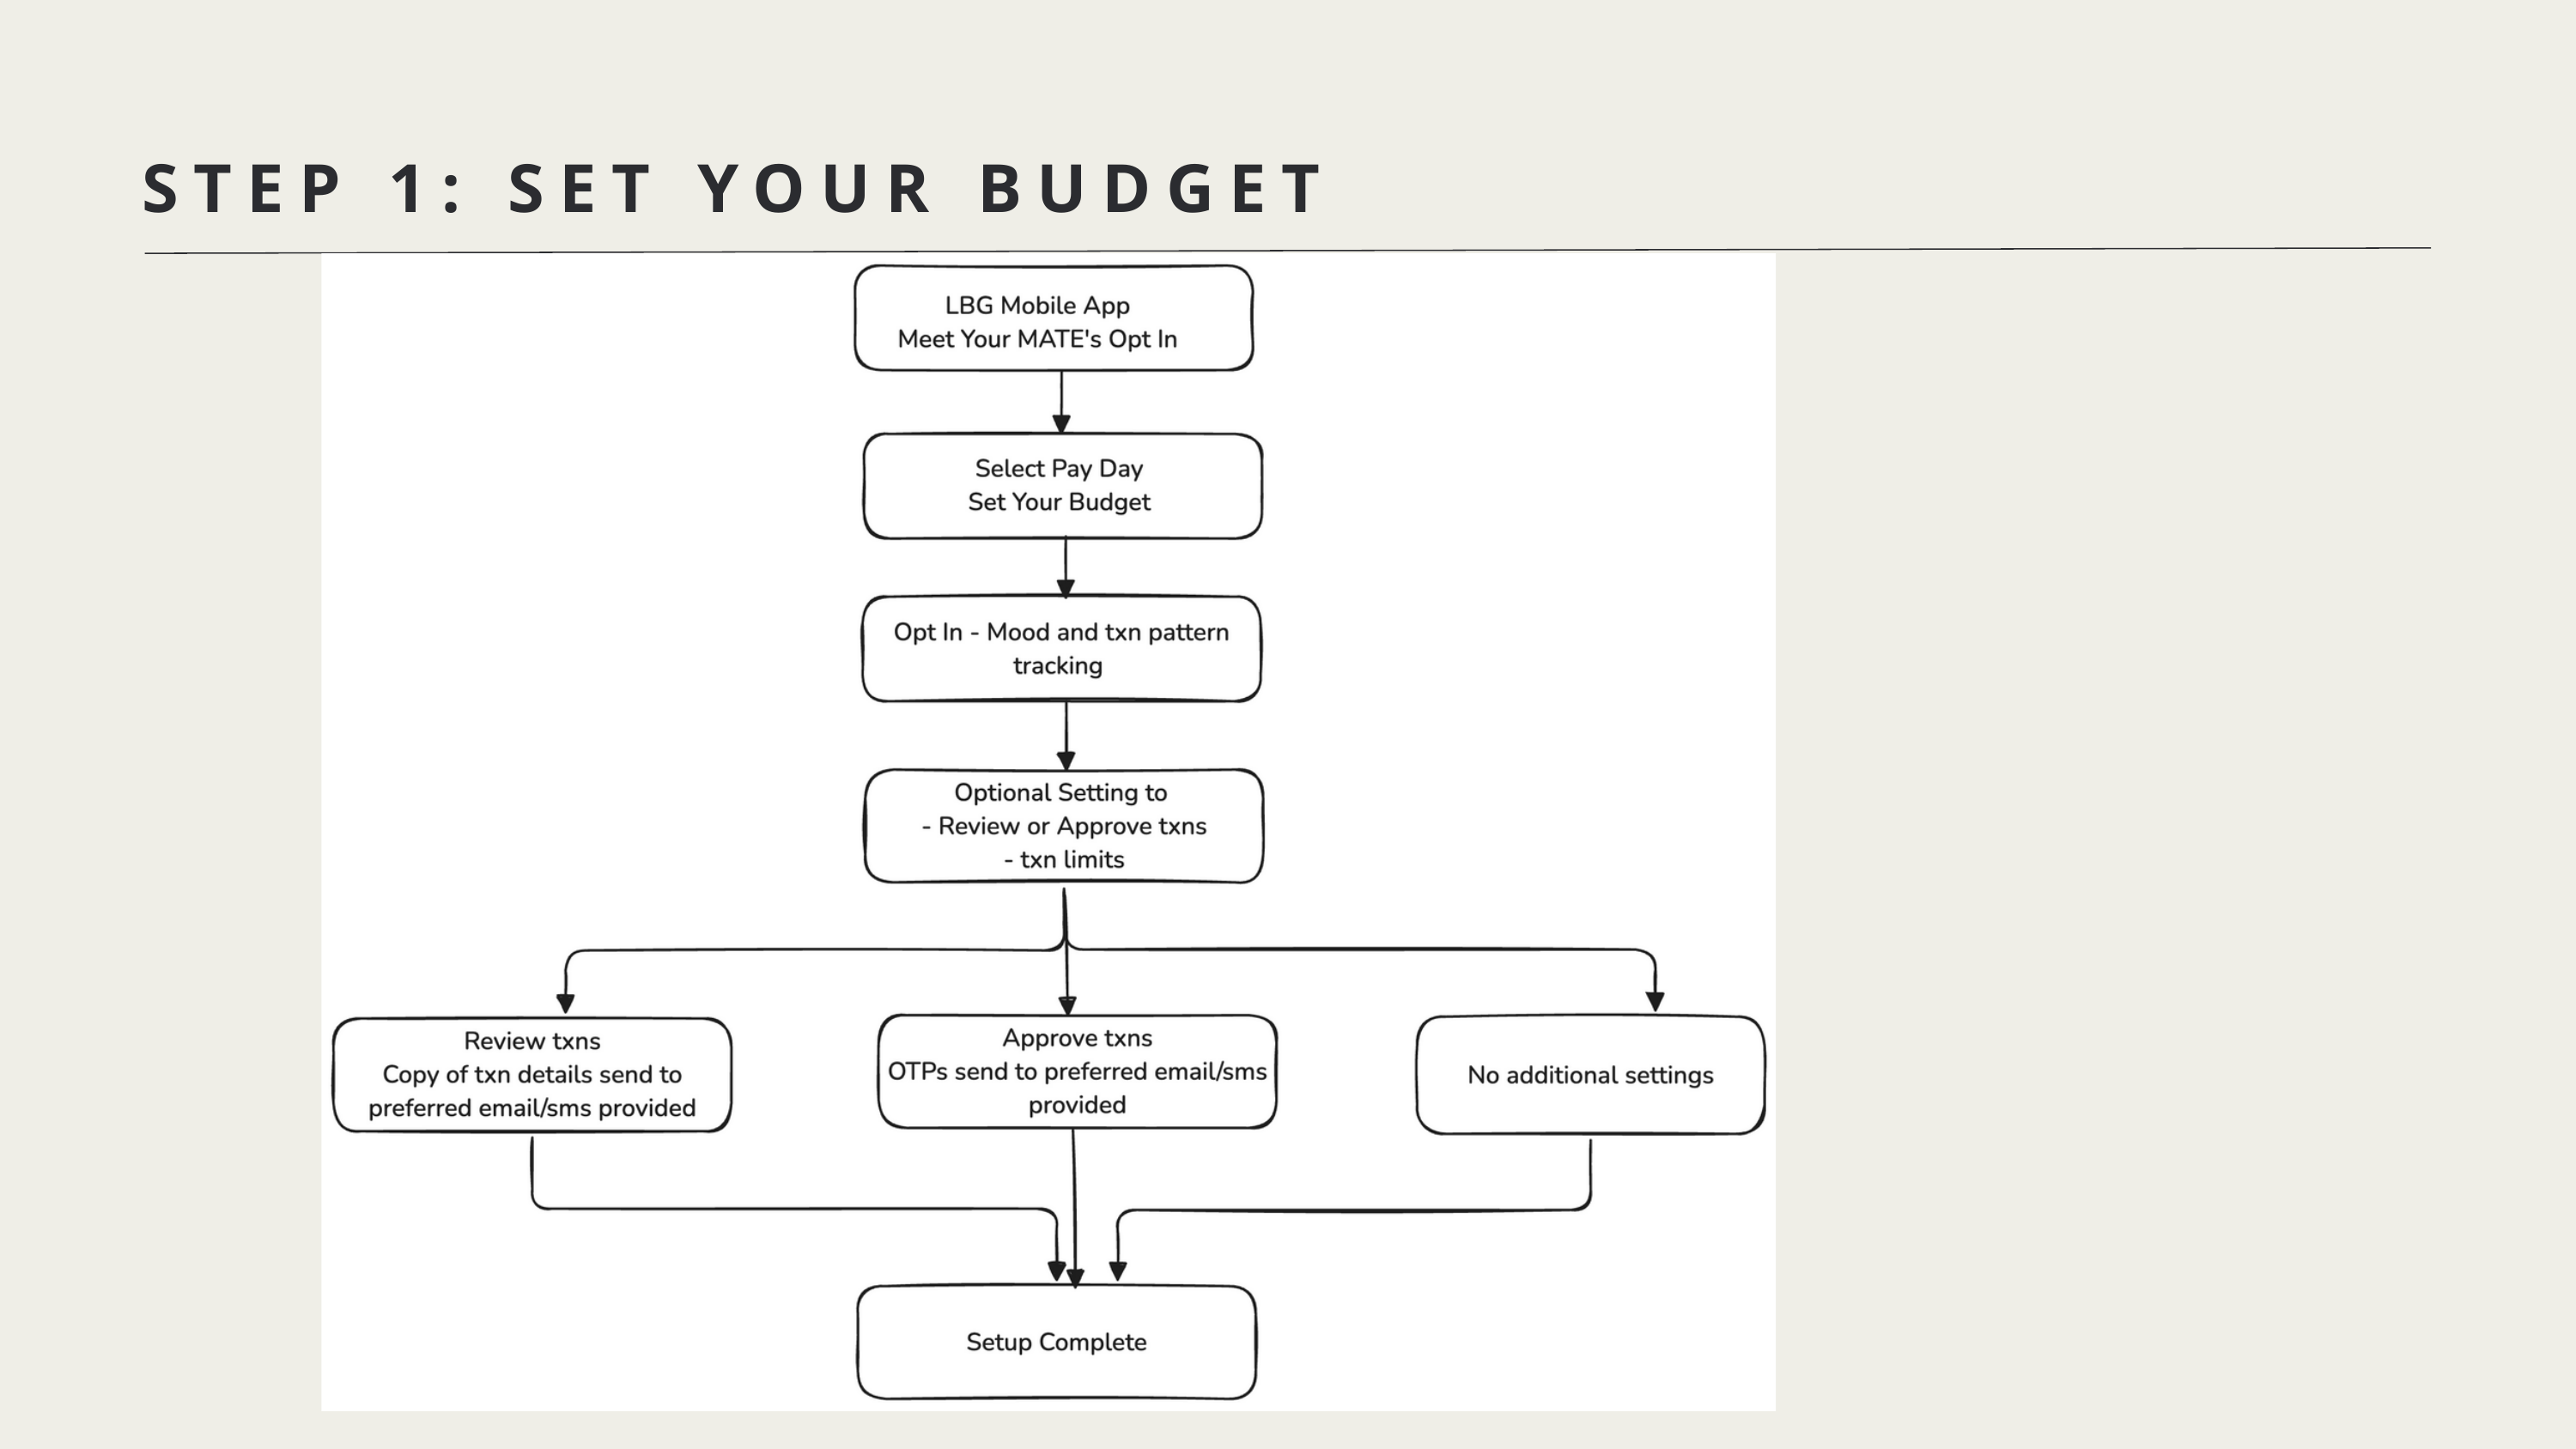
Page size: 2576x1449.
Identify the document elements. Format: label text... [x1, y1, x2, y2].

text_box [321, 253, 1777, 1411]
text_box STEP 1: SET YOUR BUDGET [142, 132, 2428, 226]
